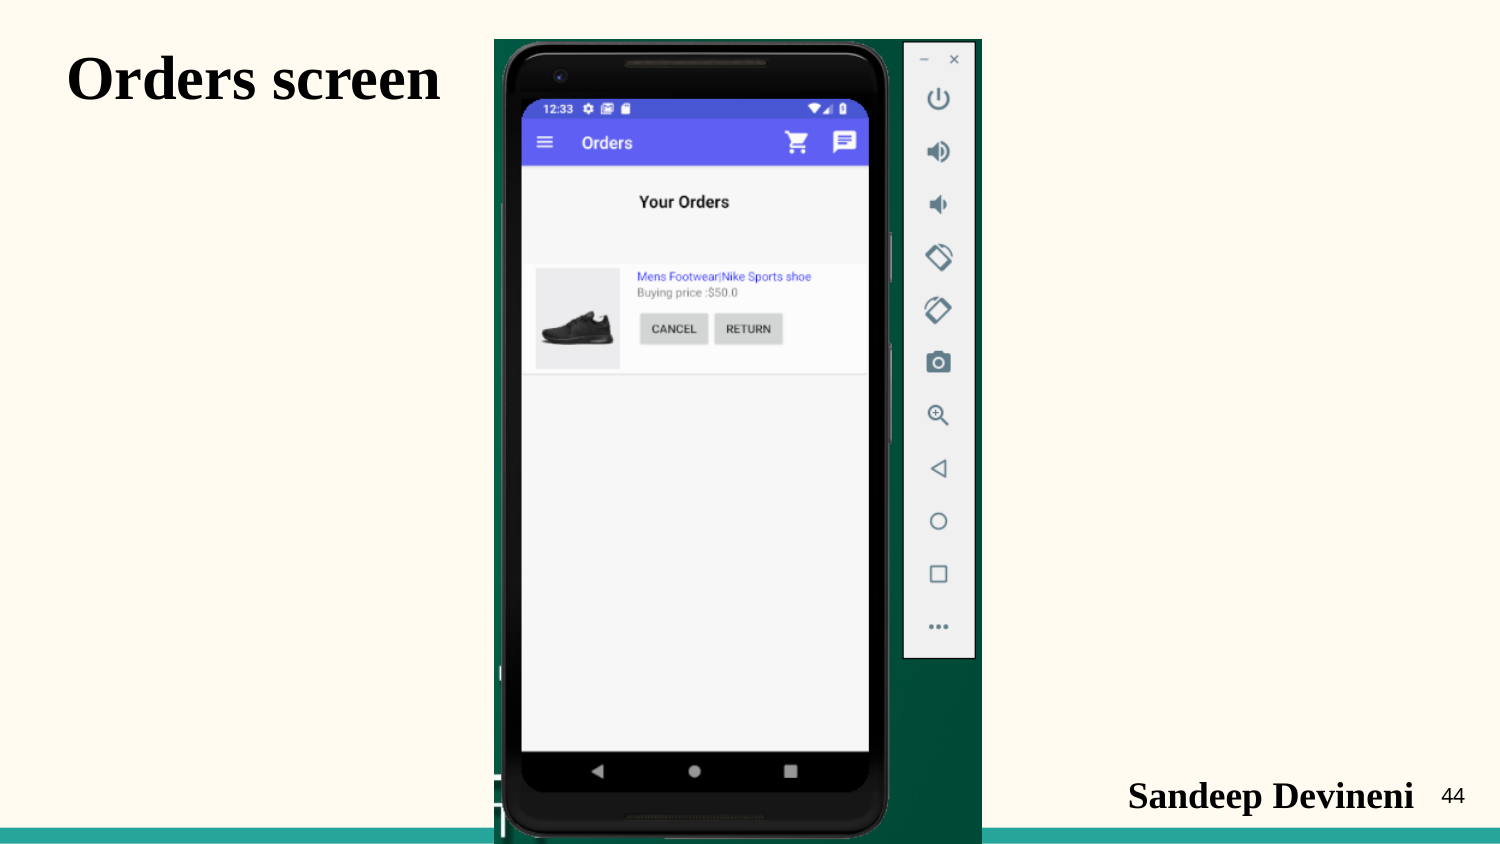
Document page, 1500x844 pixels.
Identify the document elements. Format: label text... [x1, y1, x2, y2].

picture [494, 39, 982, 844]
list Sandeep Devineni [1112, 749, 1438, 801]
slide_number ‹#› [1389, 764, 1480, 830]
title Orders screen [51, 30, 1449, 132]
